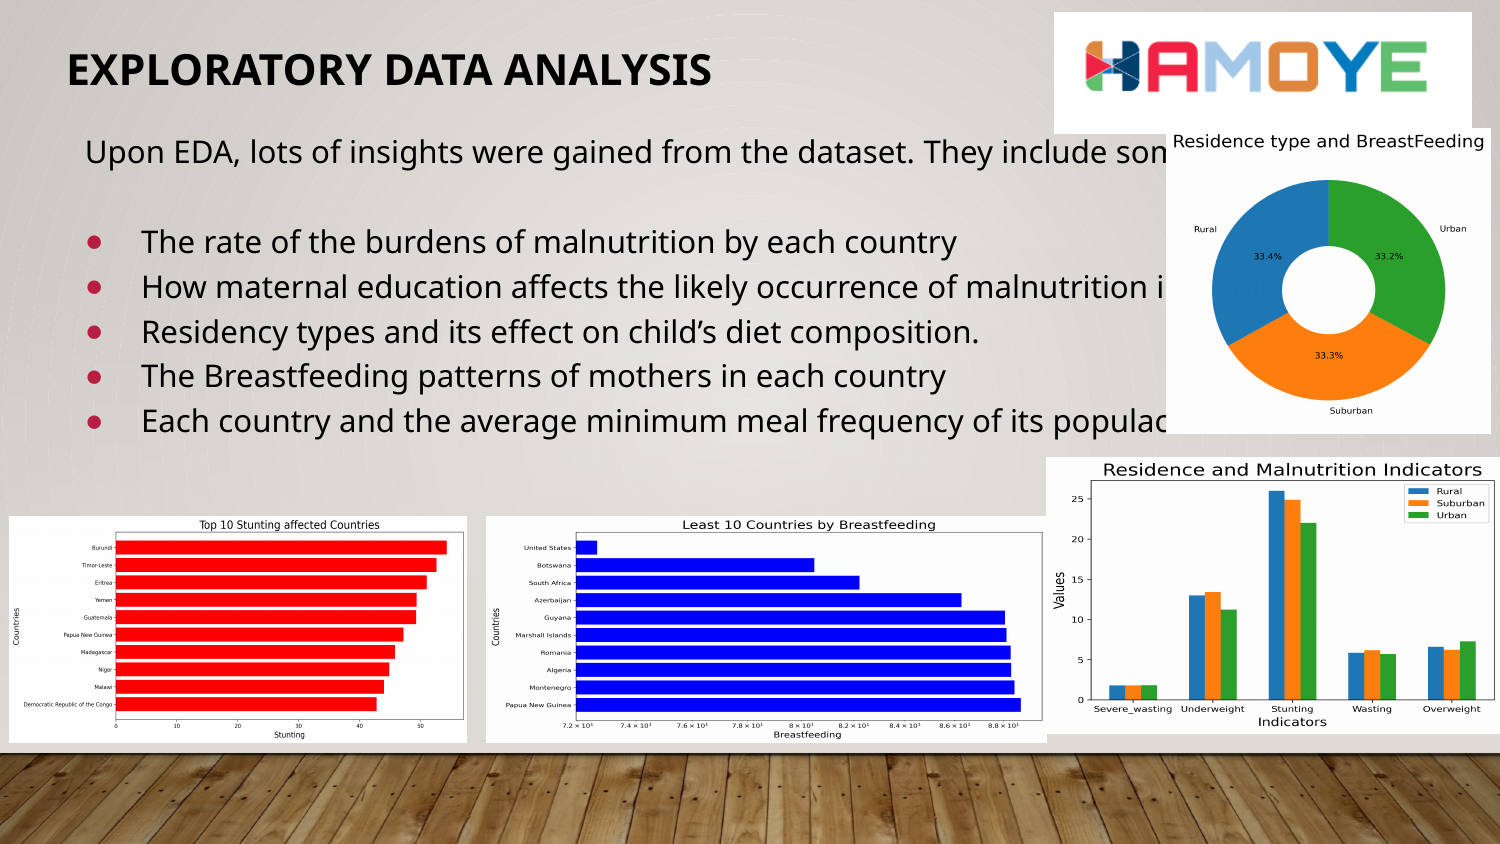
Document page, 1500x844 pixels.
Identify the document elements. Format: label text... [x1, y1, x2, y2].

picture [0, 753, 1500, 844]
title Exploratory Data Analysis [51, 33, 1053, 109]
picture [485, 457, 1500, 743]
list Upon EDA, lots of insights were gained from the dataset. They include some of these; The rate of the burdens of malnutrition by each country How maternal education affects the likely occurrence of malnutrition in a child Residency types and its effect on child’s diet composition. The Breastfeeding patterns of mothers in each country Each country and the average minimum meal frequency of its populace [51, 109, 1449, 750]
picture [1053, 12, 1491, 434]
picture [9, 516, 468, 743]
